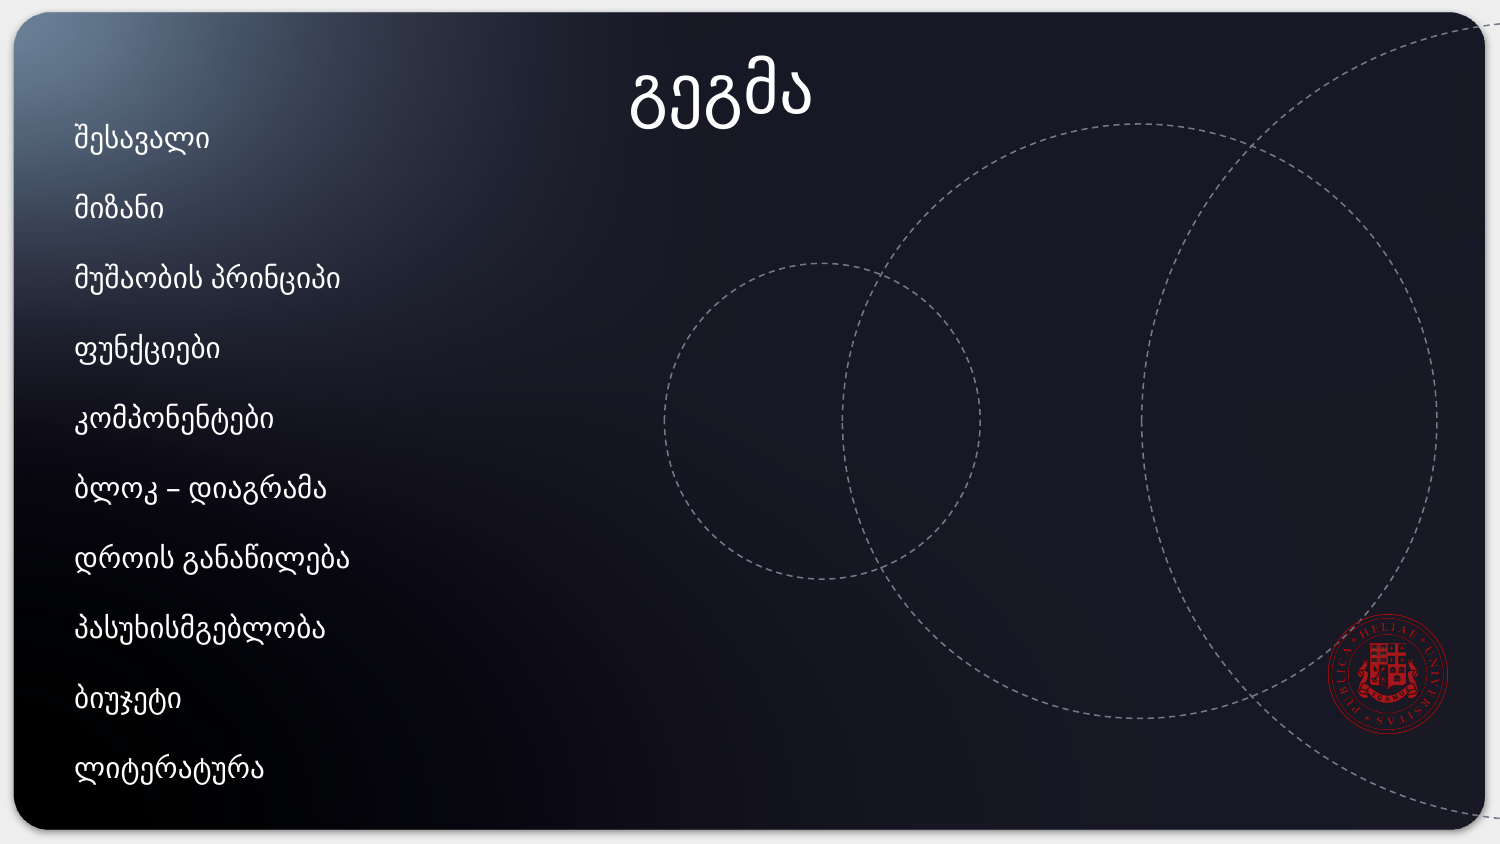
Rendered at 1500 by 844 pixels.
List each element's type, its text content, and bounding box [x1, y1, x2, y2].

picture [13, 12, 1485, 830]
text_box გეგმა [299, 37, 1144, 204]
text_box შესავალი მიზანი მუშაობის პრინციპი ფუნქციები კომპონენტები ბლოკ – დიაგრამა დროის განაწილება პასუხისმგებლობა ბიუჯეტი ლიტერატურა [59, 112, 562, 787]
